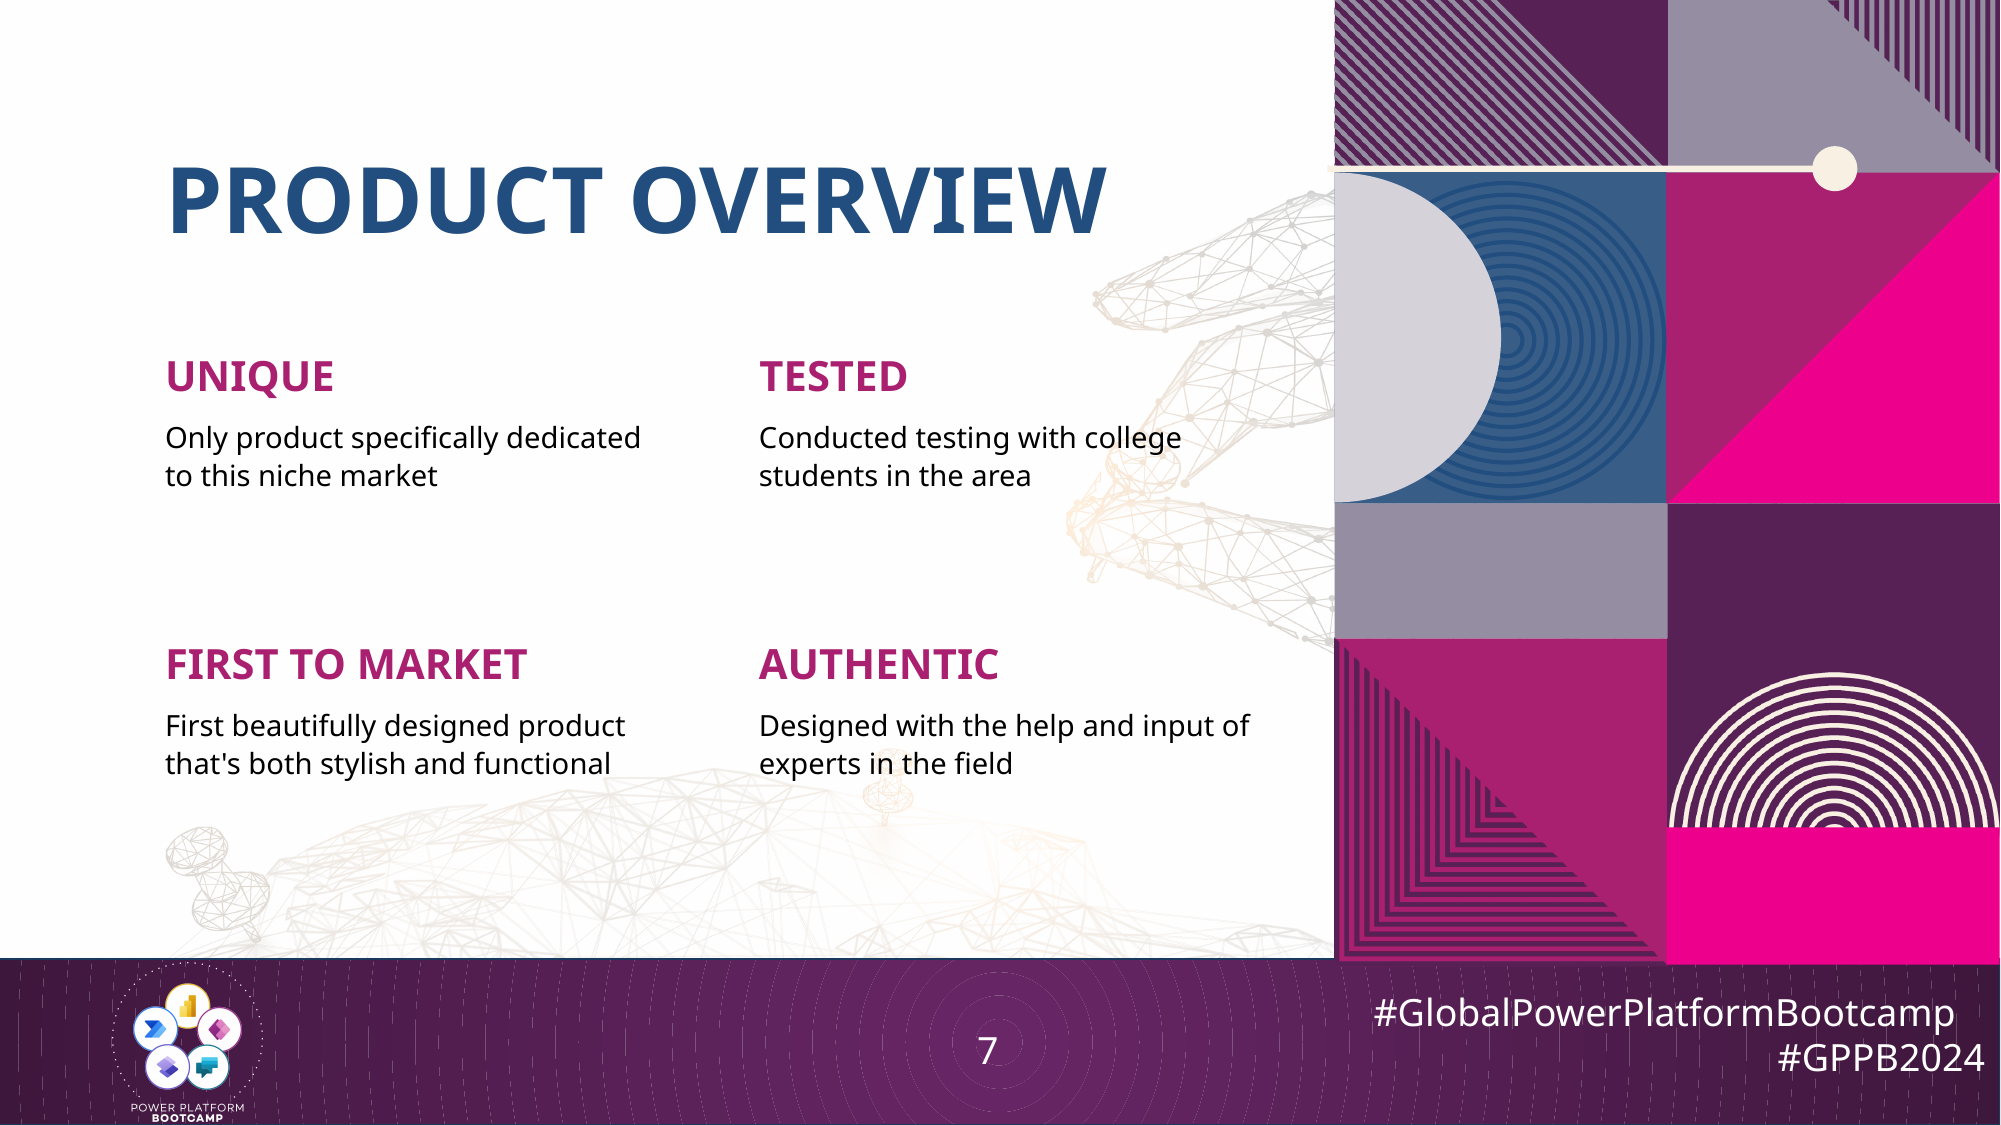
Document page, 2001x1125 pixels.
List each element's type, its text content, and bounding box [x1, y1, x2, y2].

picture [112, 962, 263, 1122]
title PRODUCT OVERVIEW [150, 146, 1266, 365]
list TESTED [744, 341, 1270, 402]
list First beautifully designed product that's both stylish and functional [150, 697, 675, 885]
list AUTHENTIC [743, 630, 1269, 690]
picture [1334, 639, 2000, 966]
list FIRST TO MARKET [150, 630, 675, 690]
list Conducted testing with college students in the area [743, 409, 1269, 605]
list UNIQUE [150, 341, 675, 402]
list Only product specifically dedicated to this niche market [150, 409, 675, 605]
list Designed with the help and input of experts in the field [743, 697, 1269, 885]
text_box 7 [962, 1019, 1038, 1080]
picture [1334, 0, 2000, 173]
